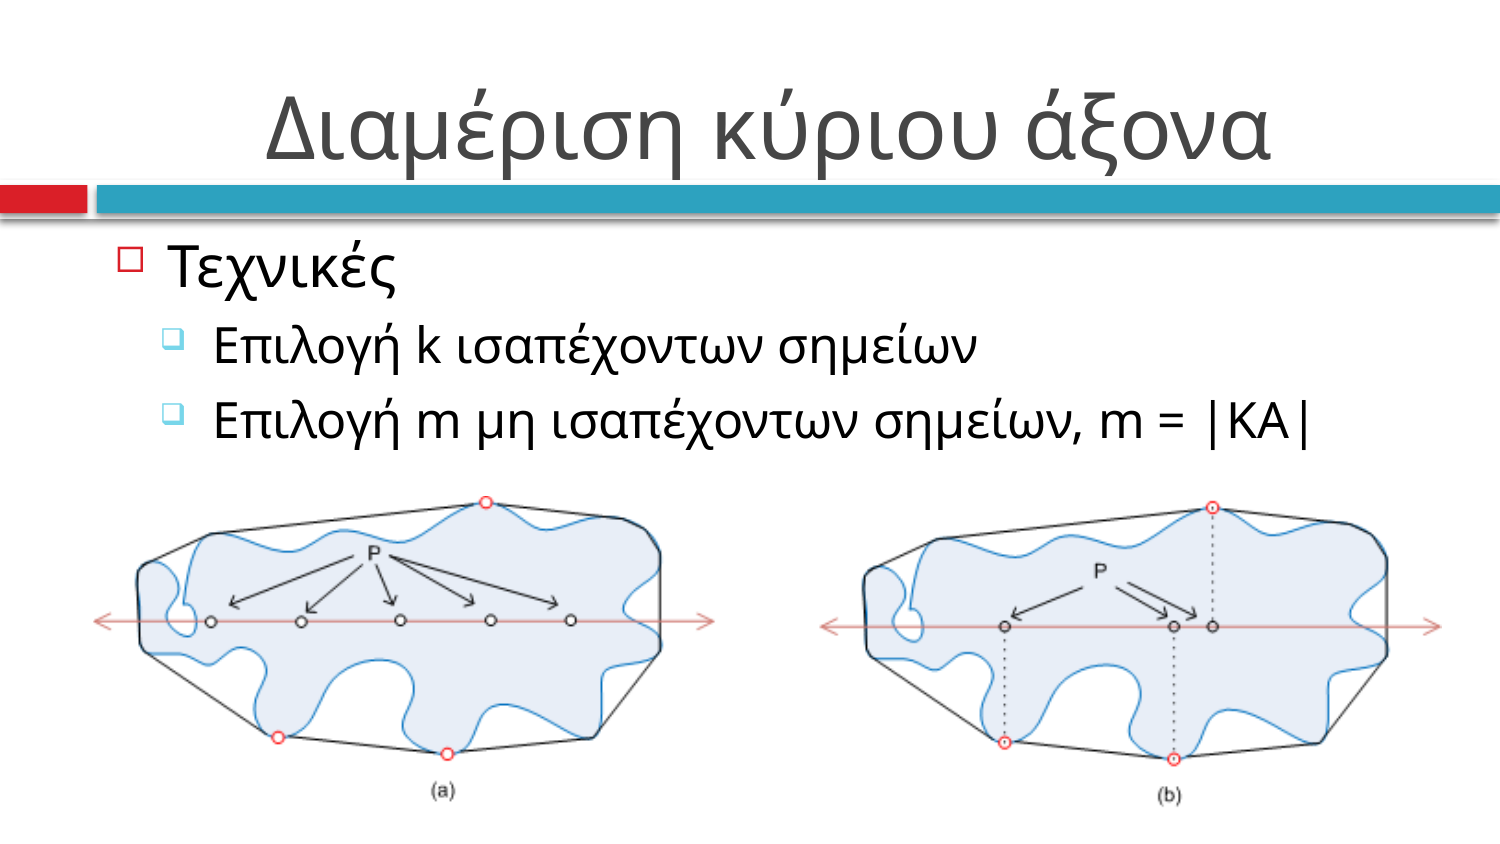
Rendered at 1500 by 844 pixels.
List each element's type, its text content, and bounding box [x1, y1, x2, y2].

title Διαμέριση κύριου άξονα [99, 19, 1438, 185]
picture [93, 495, 1442, 809]
list Τεχνικές Επιλογή k ισαπέχοντων σημείων Επιλογή m μη ισαπέχοντων σημείων, m = |KA| [99, 221, 1438, 494]
